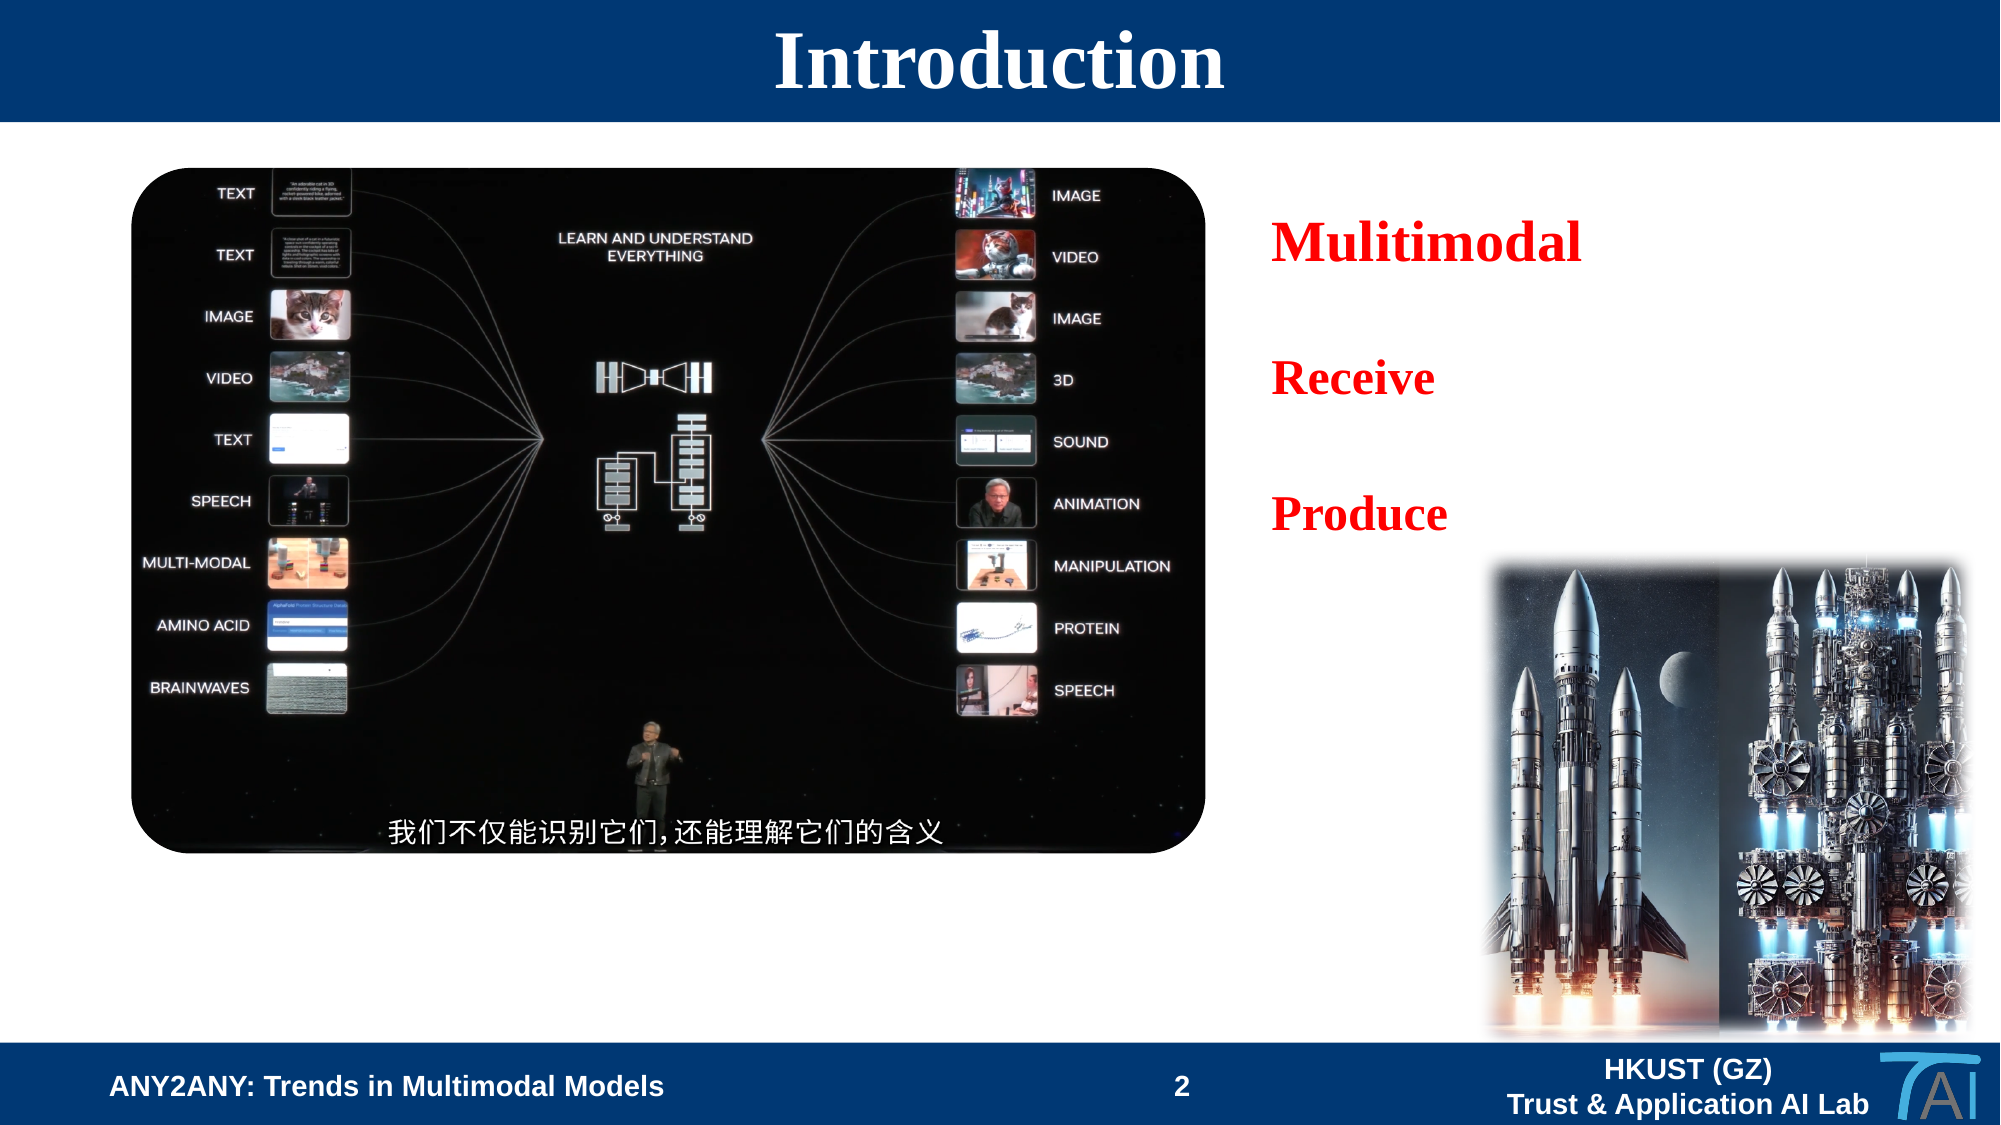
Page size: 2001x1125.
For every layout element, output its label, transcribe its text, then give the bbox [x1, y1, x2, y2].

picture [1477, 548, 1976, 1047]
footer ANY2ANY: Trends in Multimodal Models [49, 1055, 725, 1115]
picture [131, 167, 1206, 854]
slide_number 2 [755, 1055, 1206, 1115]
text_box Produce [1256, 472, 1758, 548]
text_box Receive [1256, 337, 1758, 413]
text_box Mulitimodal [1256, 195, 1758, 281]
picture [1880, 1048, 1982, 1121]
title Introduction [0, 0, 2000, 123]
